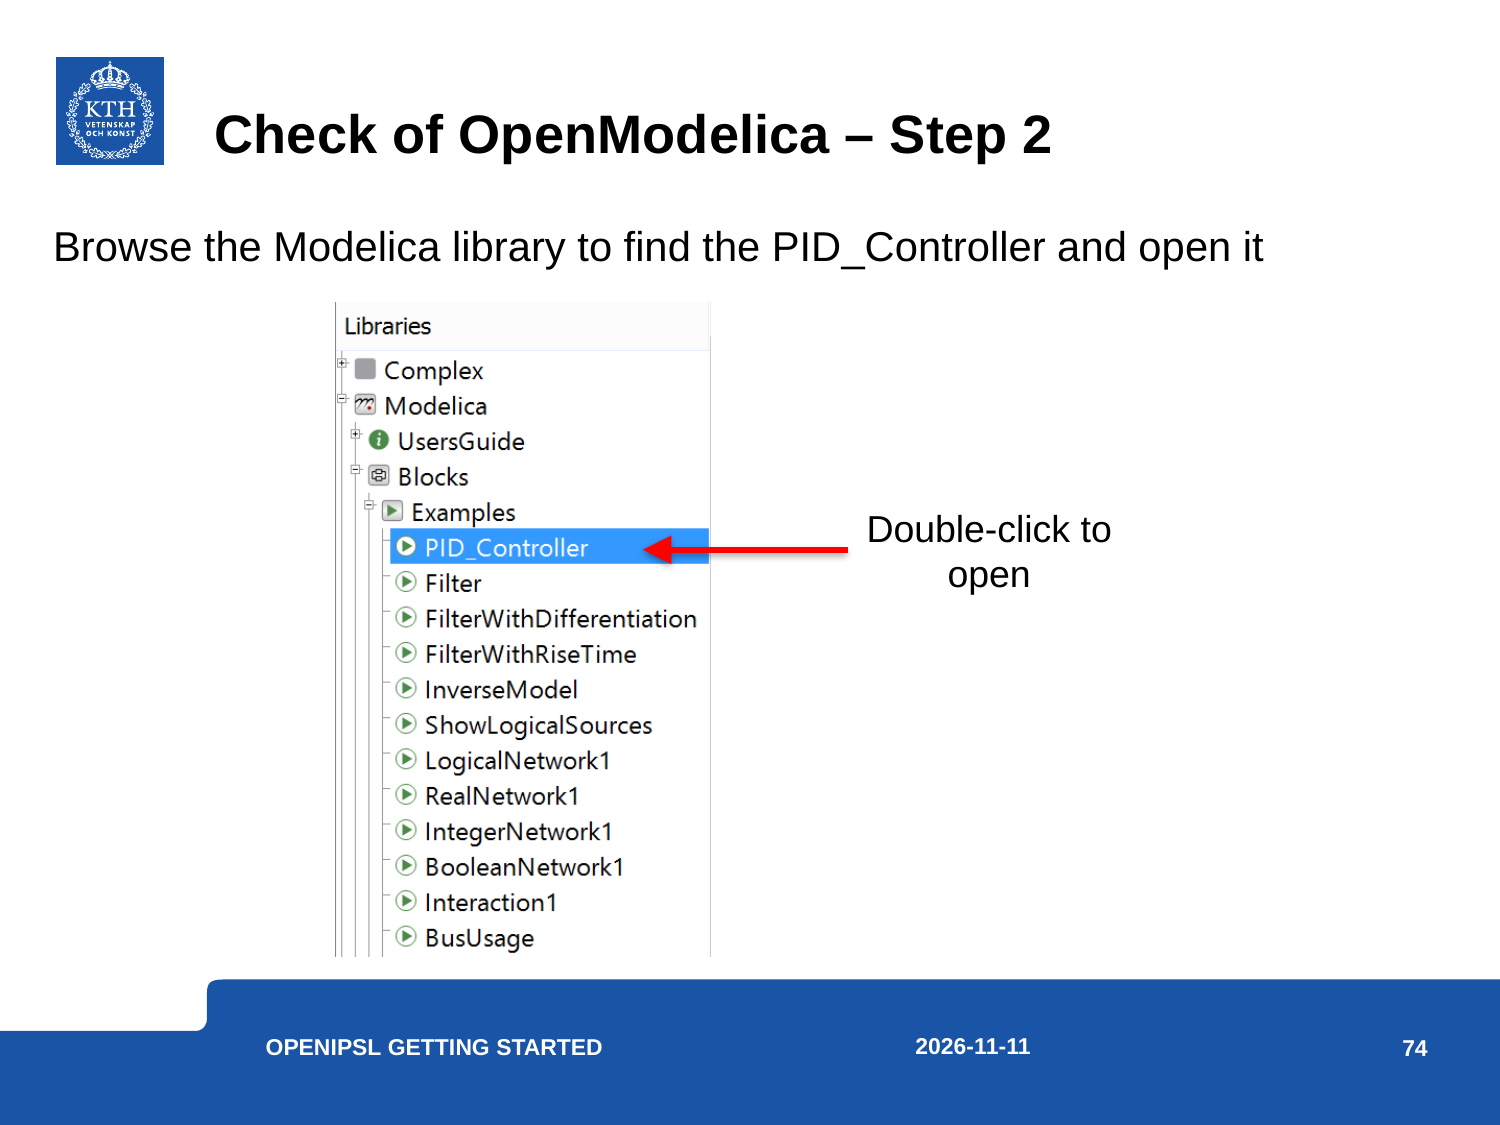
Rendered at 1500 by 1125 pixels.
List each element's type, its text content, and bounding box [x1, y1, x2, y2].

slide_number 74 [1340, 1033, 1428, 1094]
list Browse the Modelica library to find the PID_Controller and open it [53, 219, 1447, 929]
title Check of OpenModelica – Step 2 [214, 54, 1447, 165]
footer OpenIPSL Getting Started [265, 1040, 741, 1101]
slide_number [915, 1031, 1266, 1092]
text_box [335, 302, 1129, 958]
